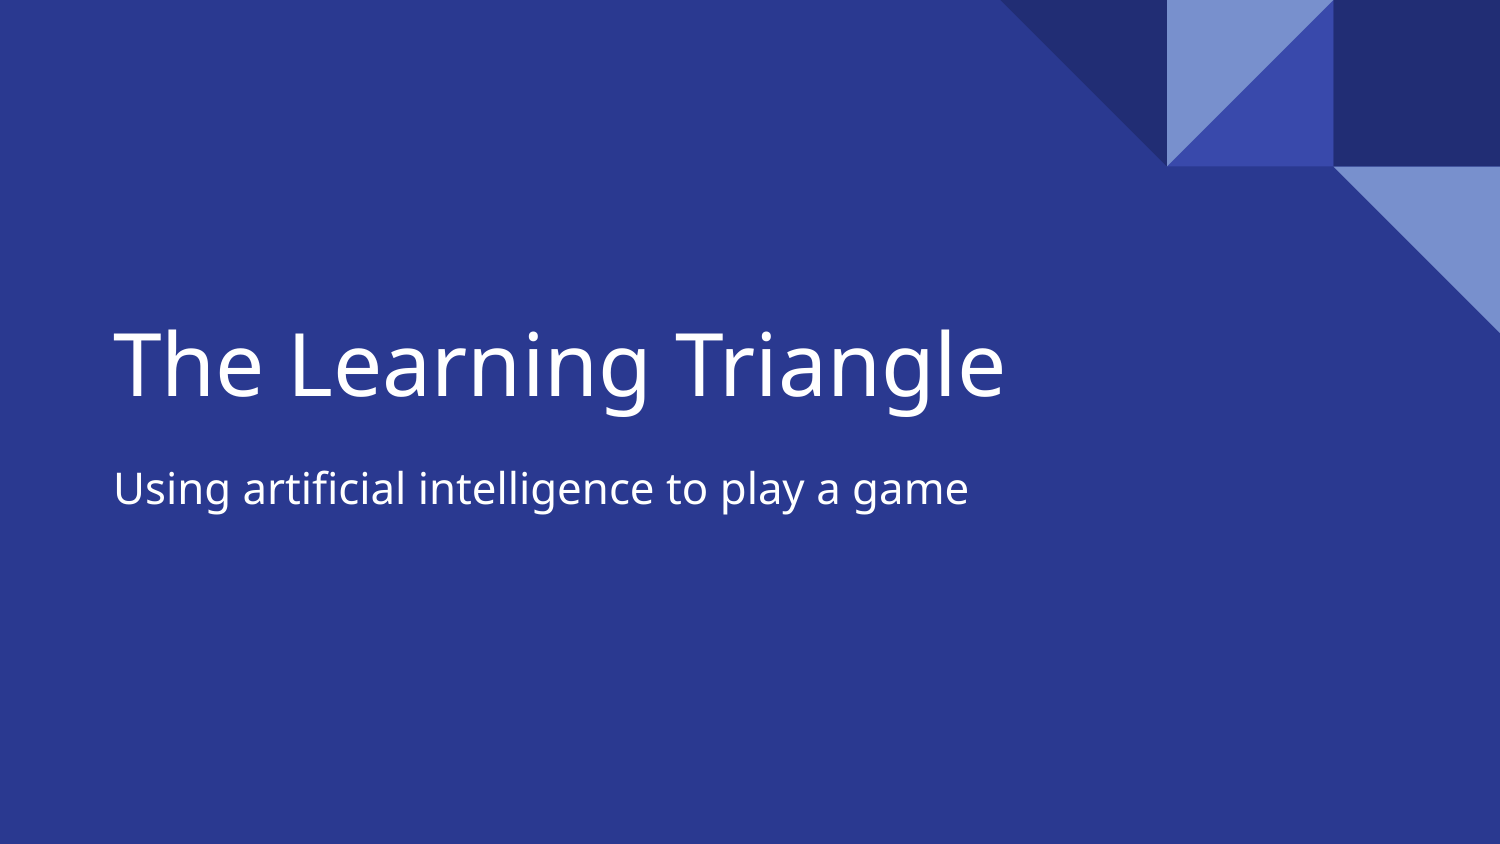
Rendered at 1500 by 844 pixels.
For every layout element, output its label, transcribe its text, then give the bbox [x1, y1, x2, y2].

title The Learning Triangle [98, 291, 1447, 429]
subtitle Using artificial intelligence to play a game [98, 445, 1447, 517]
